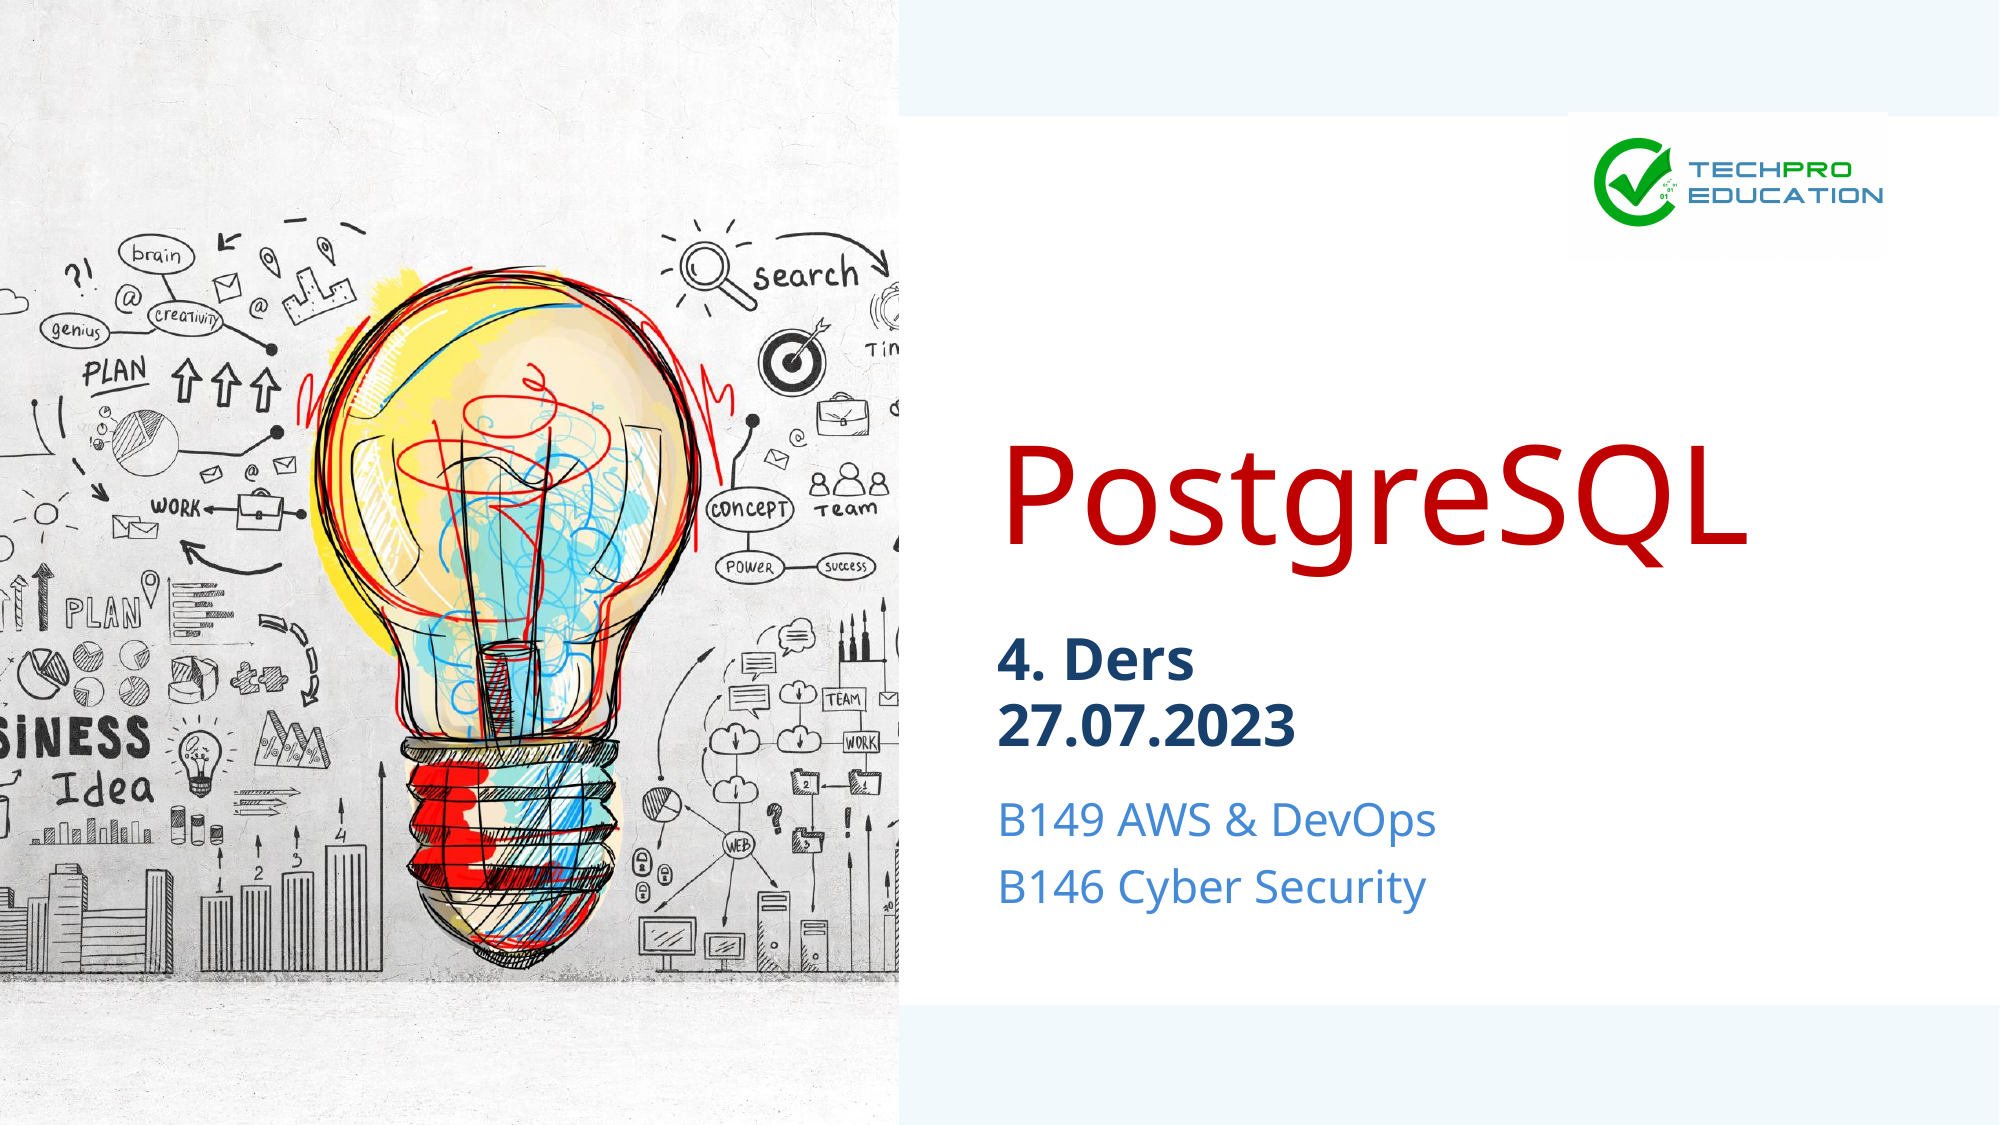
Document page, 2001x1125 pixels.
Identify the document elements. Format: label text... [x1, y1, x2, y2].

picture [1568, 112, 1888, 261]
subtitle 4. Ders 27.07.2023 B149 AWS & DevOps B146 Cyber Security [982, 617, 1812, 978]
picture [0, 0, 899, 1125]
title PostgreSQL [982, 94, 1812, 582]
